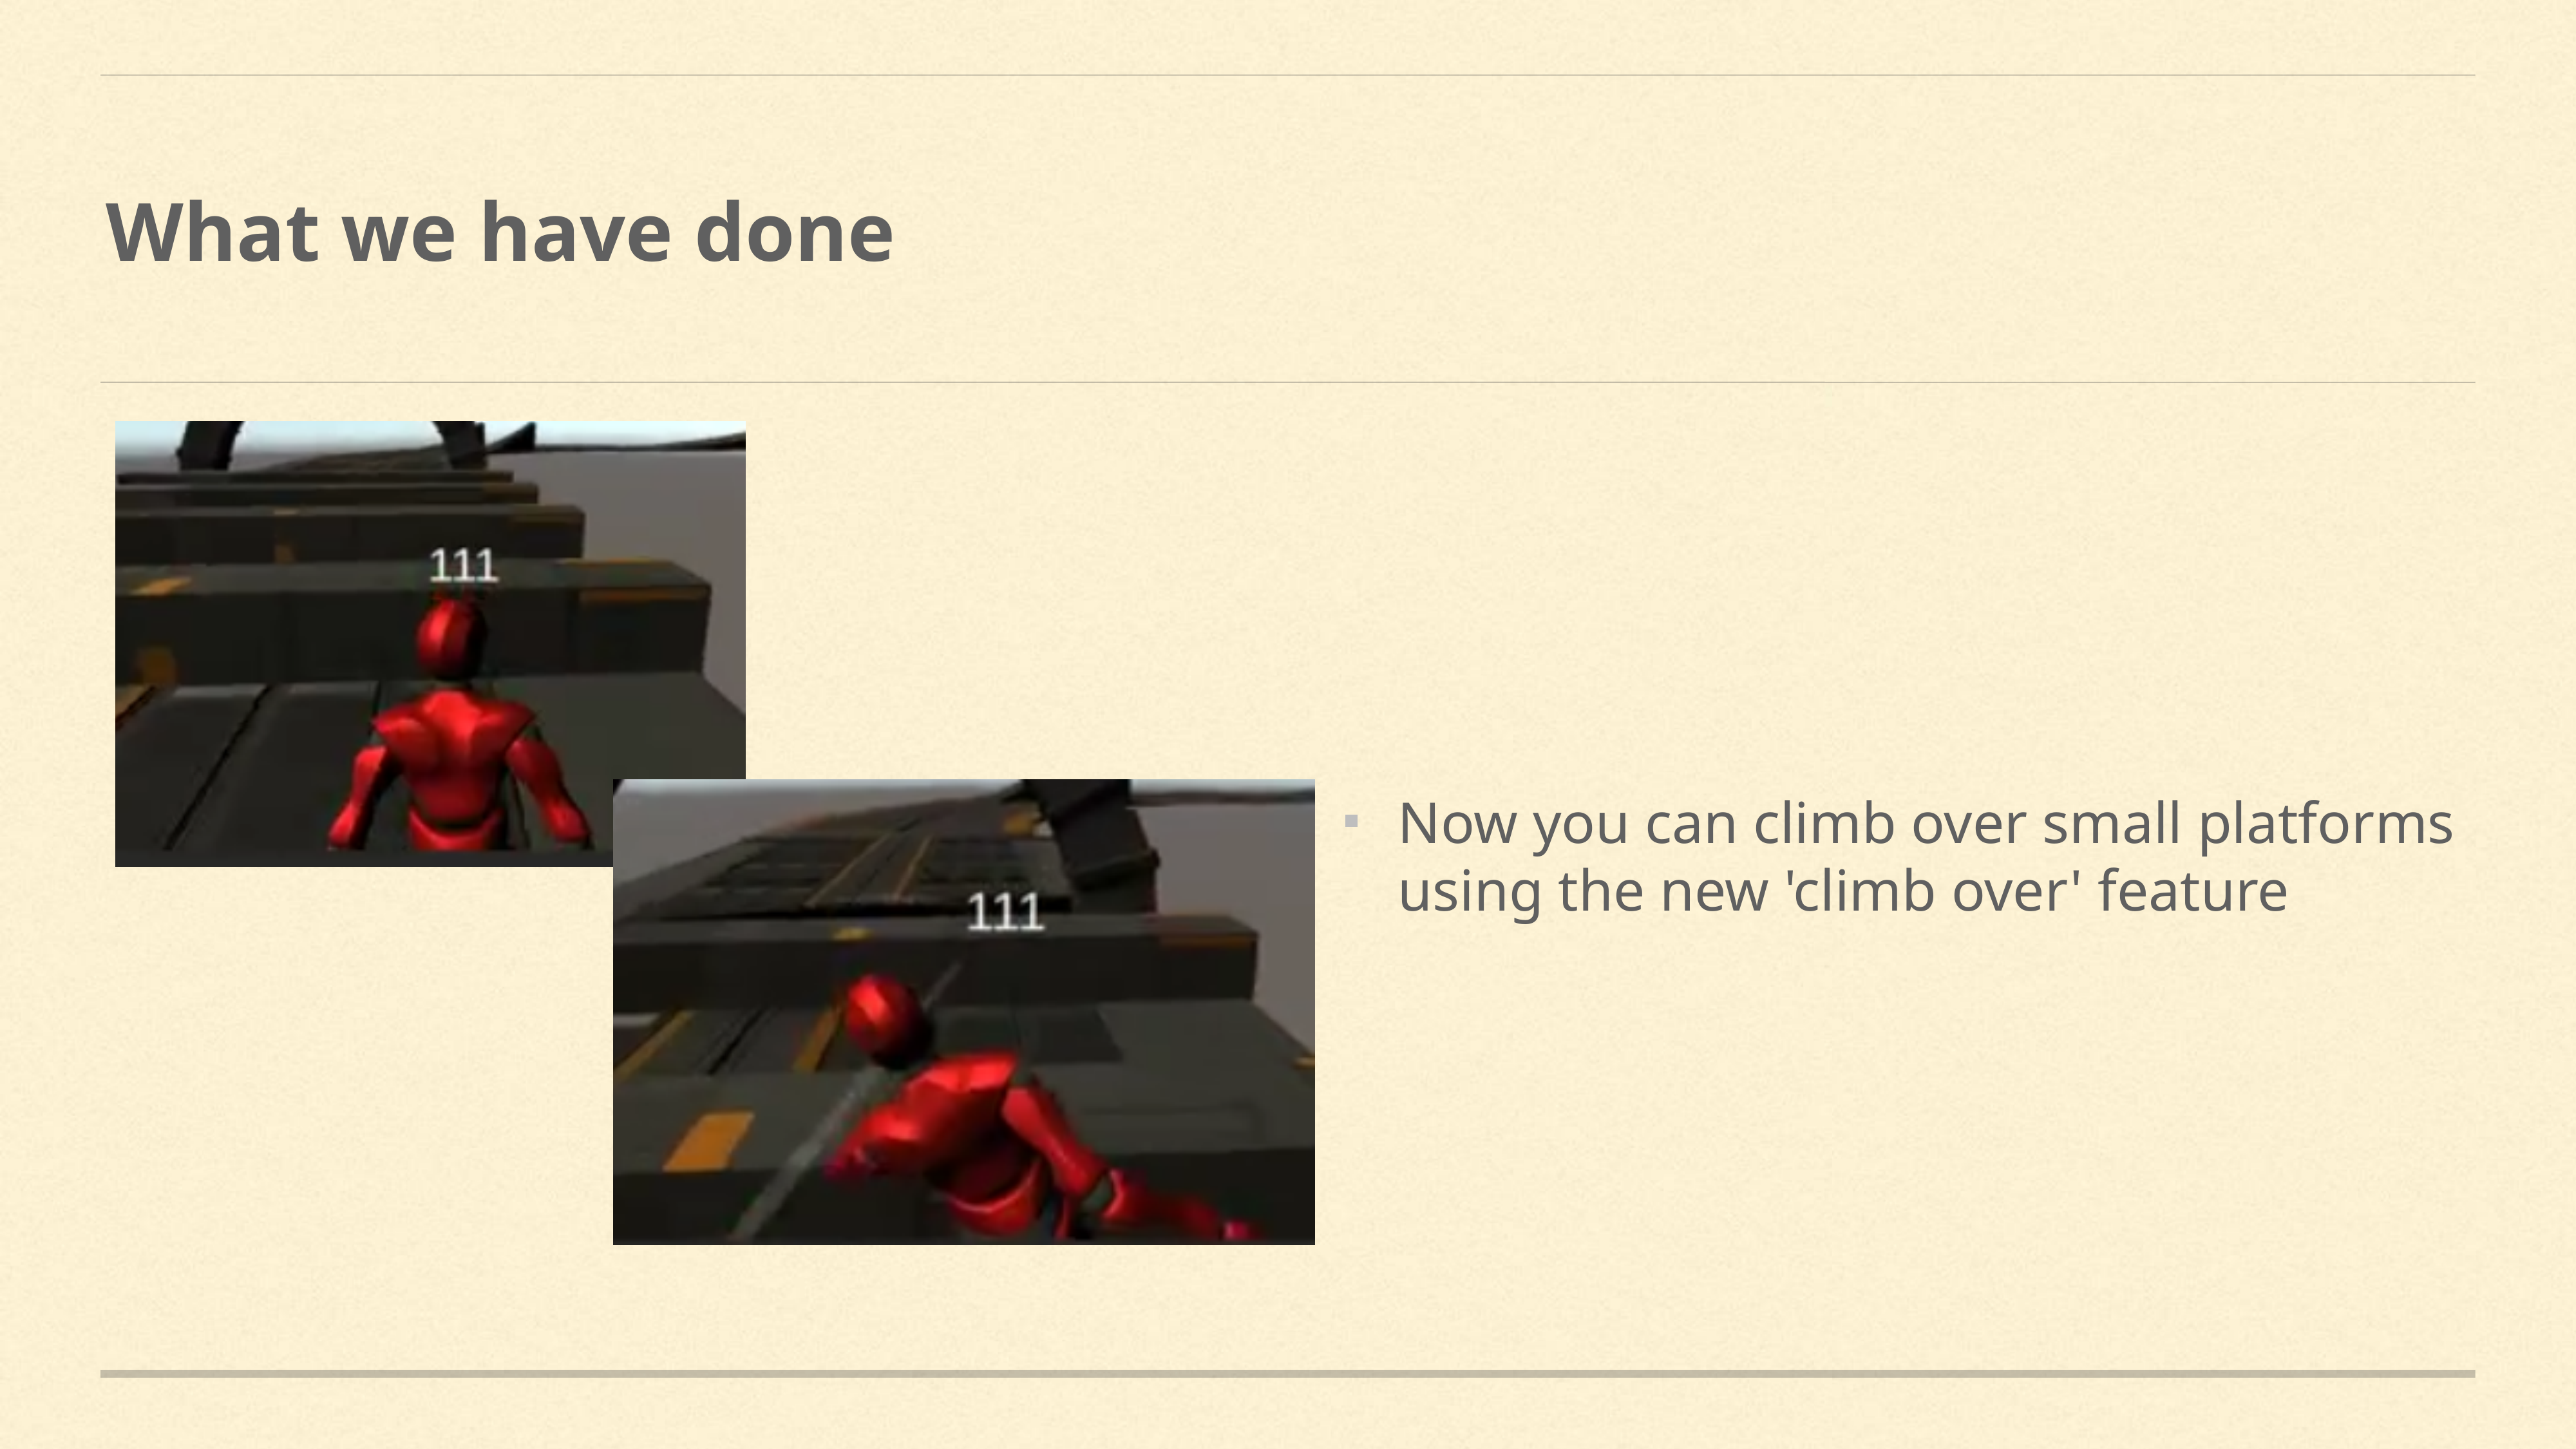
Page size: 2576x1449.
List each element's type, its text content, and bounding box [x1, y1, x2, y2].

text_box What we have done [100, 160, 2476, 298]
picture [0, 0, 2576, 1449]
list Now you can climb over small platforms using the new 'climb over' feature [1340, 434, 2476, 1275]
